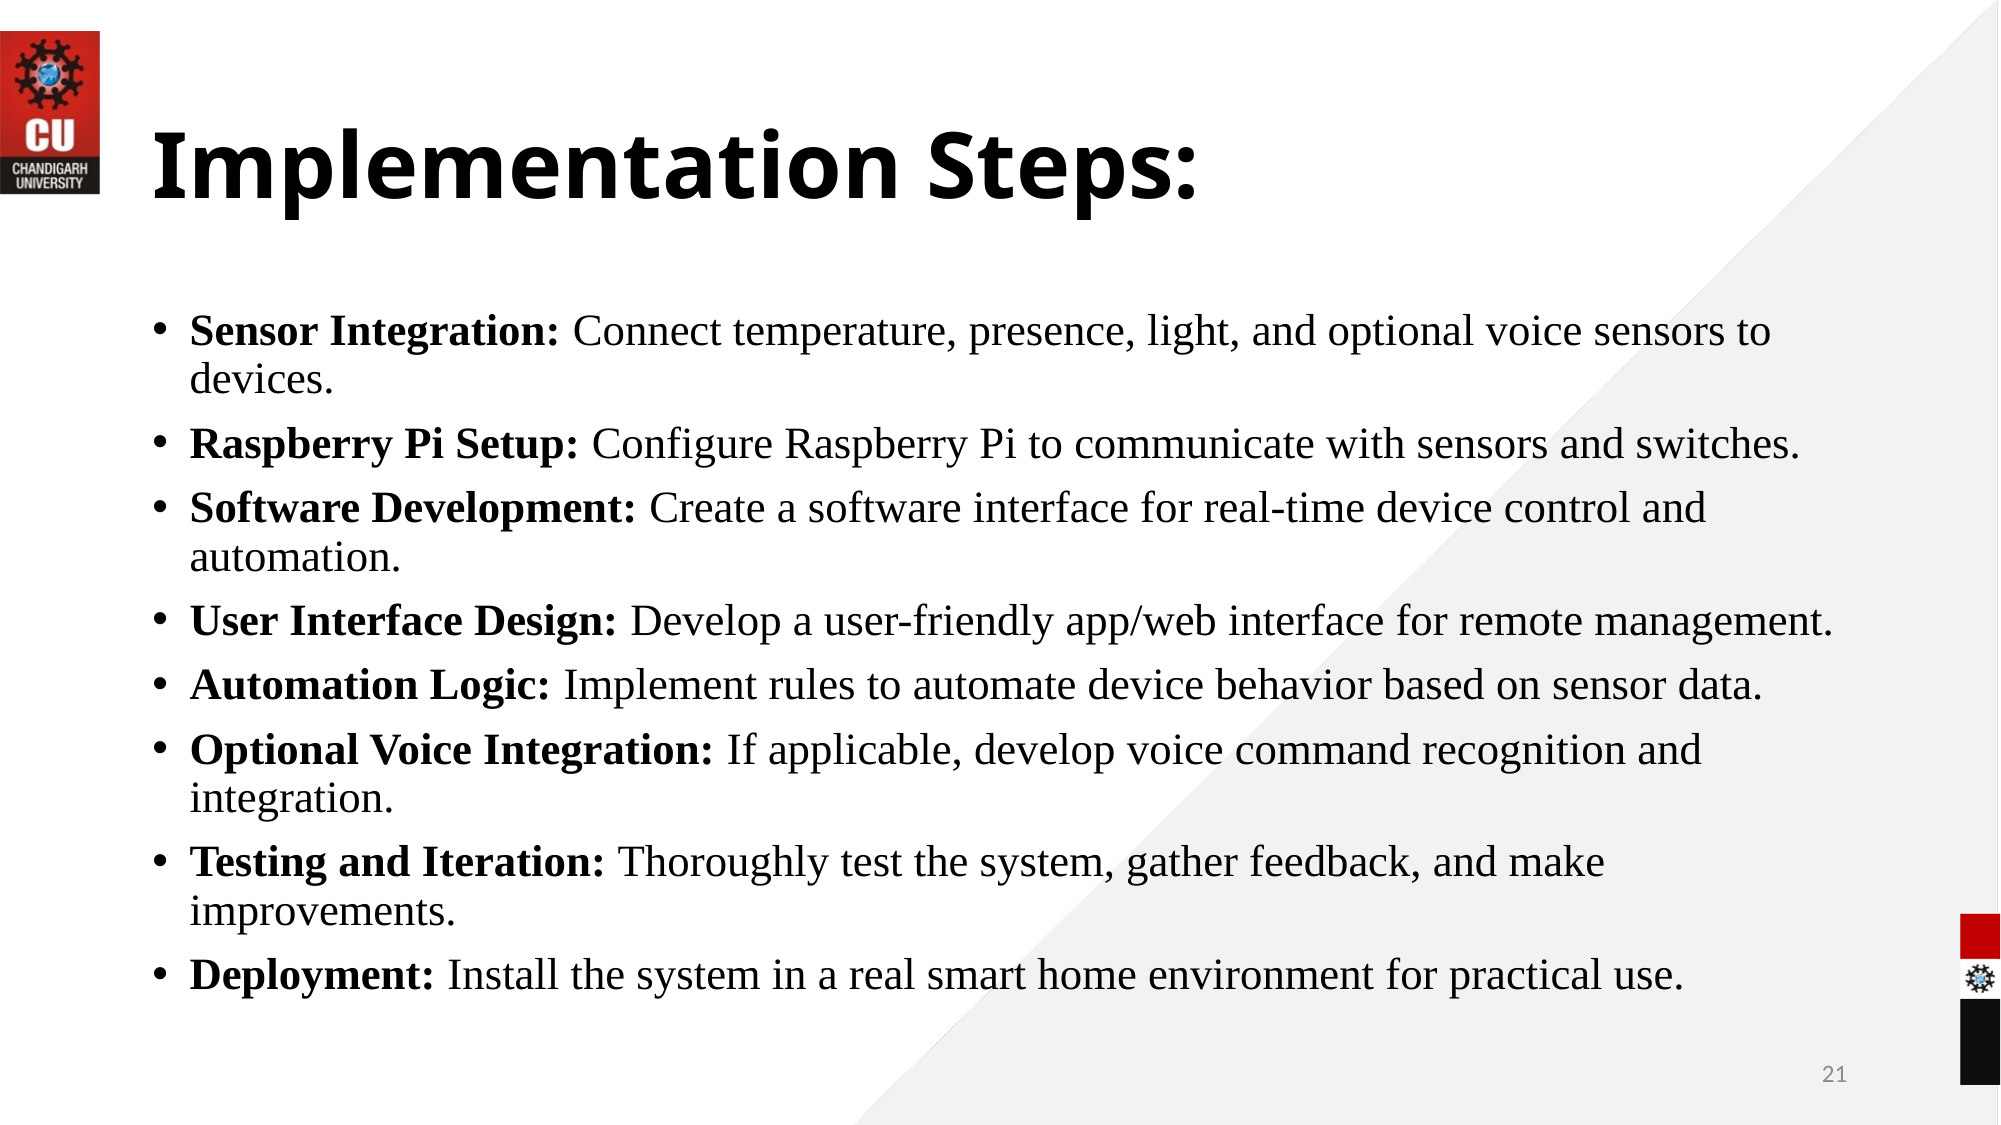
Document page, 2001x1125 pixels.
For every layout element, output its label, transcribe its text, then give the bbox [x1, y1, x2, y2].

list Sensor Integration: Connect temperature, presence, light, and optional voice sensors to devices. Raspberry Pi Setup: Configure Raspberry Pi to communicate with sensors and switches. Software Development: Create a software interface for real-time device control and automation. User Interface Design: Develop a user-friendly app/web interface for remote management. Automation Logic: Implement rules to automate device behavior based on sensor data. Optional Voice Integration: If applicable, develop voice command recognition and integration. Testing and Iteration: Thoroughly test the system, gather feedback, and make improvements. Deployment: Install the system in a real smart home environment for practical use. [137, 299, 1863, 1014]
title Implementation Steps: [137, 59, 1863, 278]
picture [0, 0, 2001, 1125]
slide_number 21 [1412, 1042, 1863, 1103]
